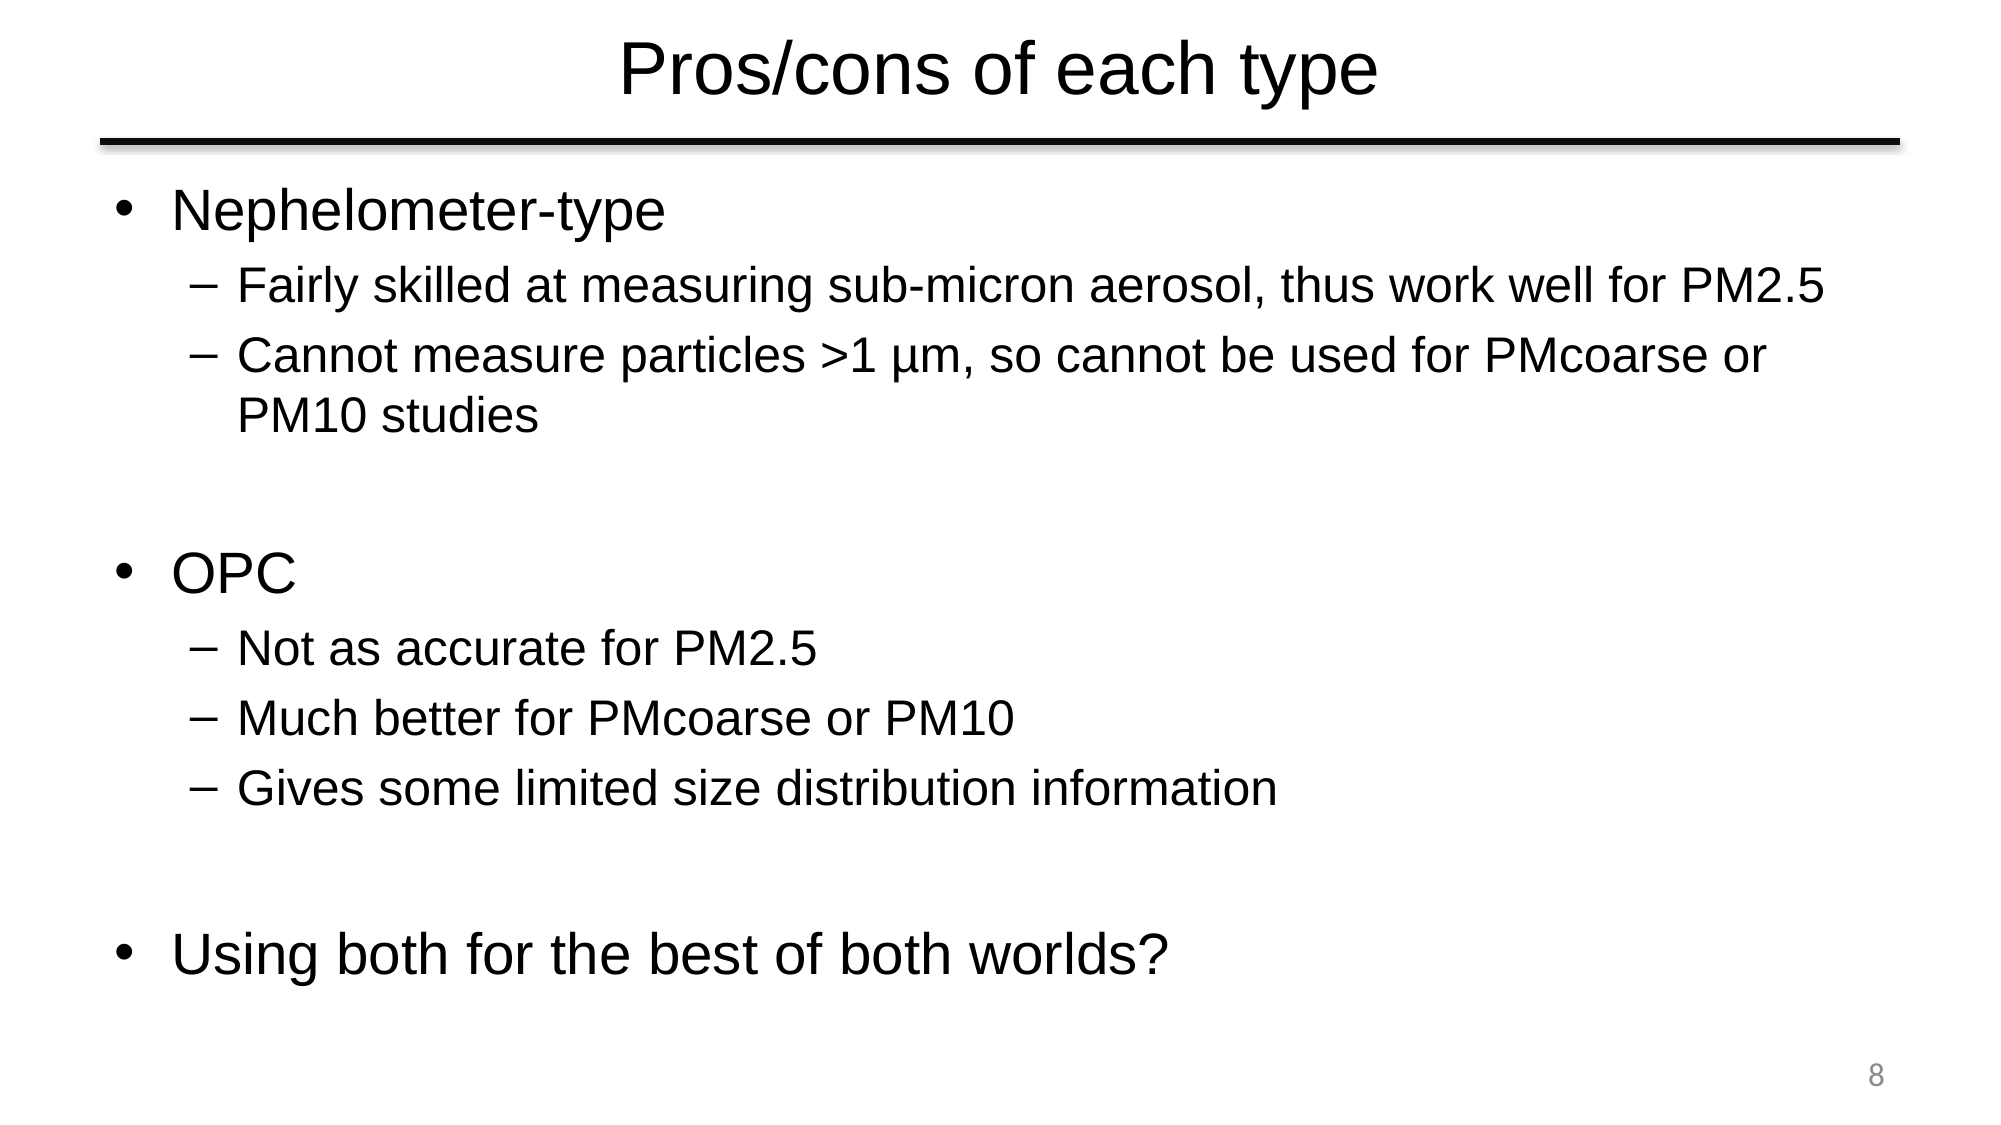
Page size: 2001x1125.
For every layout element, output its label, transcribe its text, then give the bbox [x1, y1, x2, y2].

list Nephelometer-type Fairly skilled at measuring sub-micron aerosol, thus work well for PM2.5 Cannot measure particles >1 µm, so cannot be used for PMcoarse or PM10 studies OPC Not as accurate for PM2.5 Much better for PMcoarse or PM10 Gives some limited size distribution information Using both for the best of both worlds? [99, 164, 1900, 1005]
slide_number 8 [1433, 1042, 1900, 1103]
title Pros/cons of each type [99, 3, 1900, 125]
